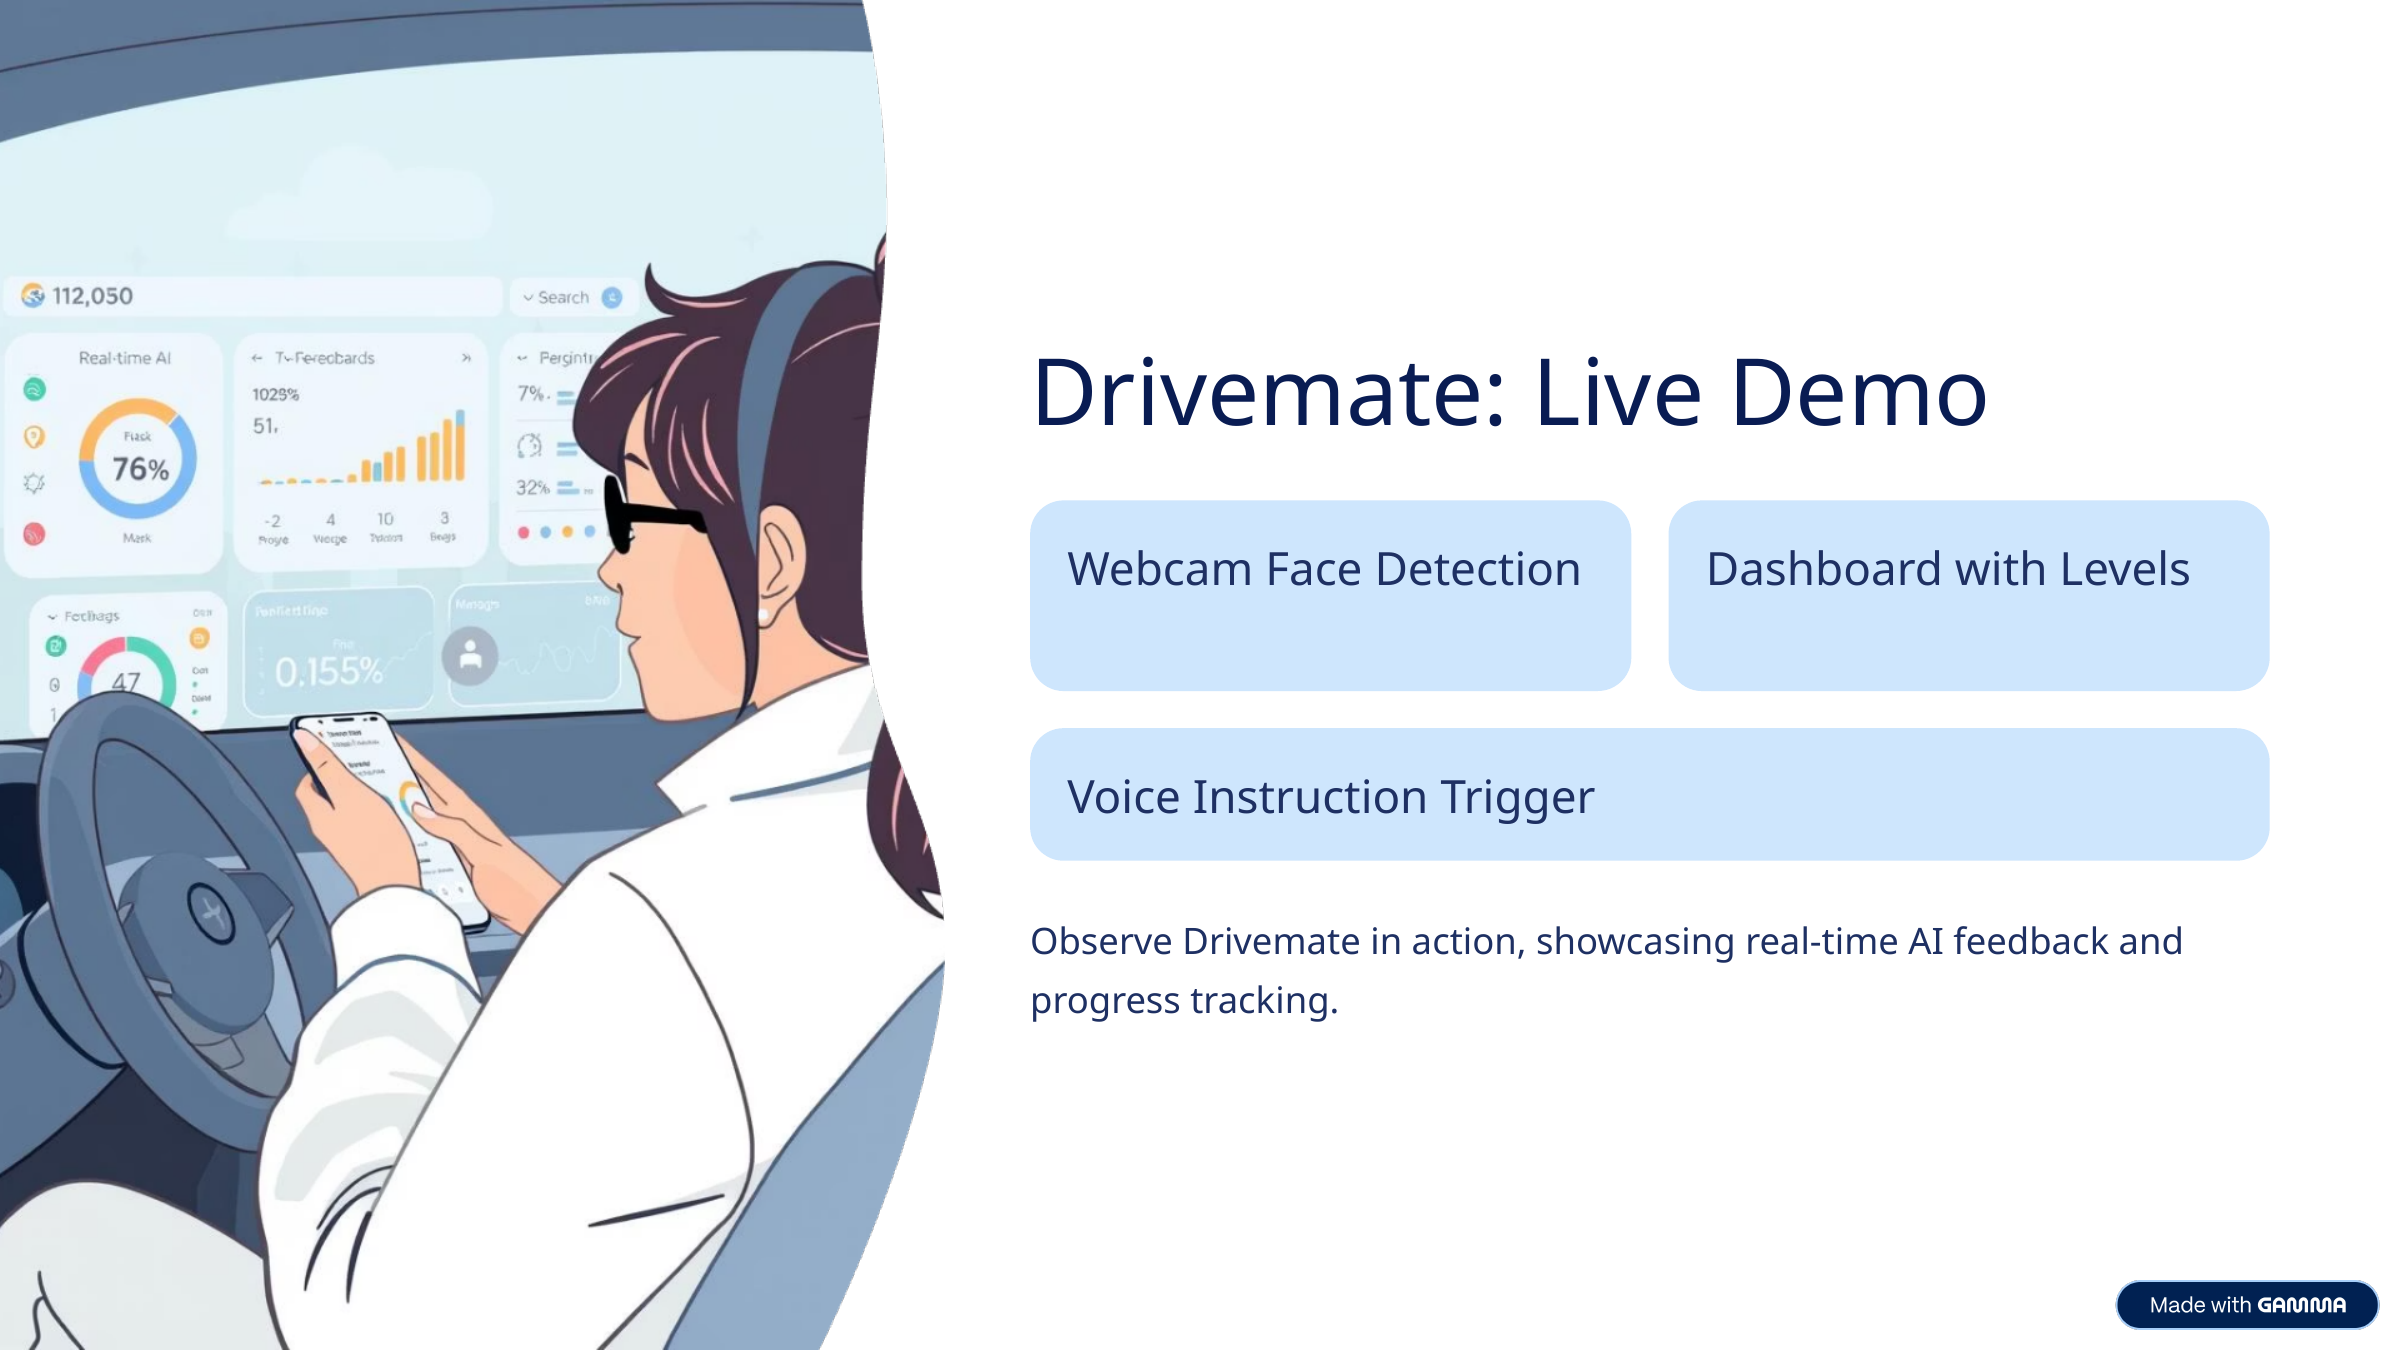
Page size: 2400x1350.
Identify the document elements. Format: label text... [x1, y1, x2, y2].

text_box [1030, 500, 1632, 692]
picture [0, 0, 945, 1350]
text_box Voice Instruction Trigger [1067, 765, 1606, 824]
text_box Webcam Face Detection [1067, 537, 1595, 654]
text_box [1030, 728, 2270, 861]
picture [2106, 1271, 2389, 1339]
text_box Observe Drivemate in action, showcasing real-time AI feedback and progress tracking. [1030, 902, 2270, 1022]
text_box Drivemate: Live Demo [1030, 328, 1990, 445]
text_box [1668, 500, 2270, 692]
text_box Dashboard with Levels [1705, 537, 2198, 596]
